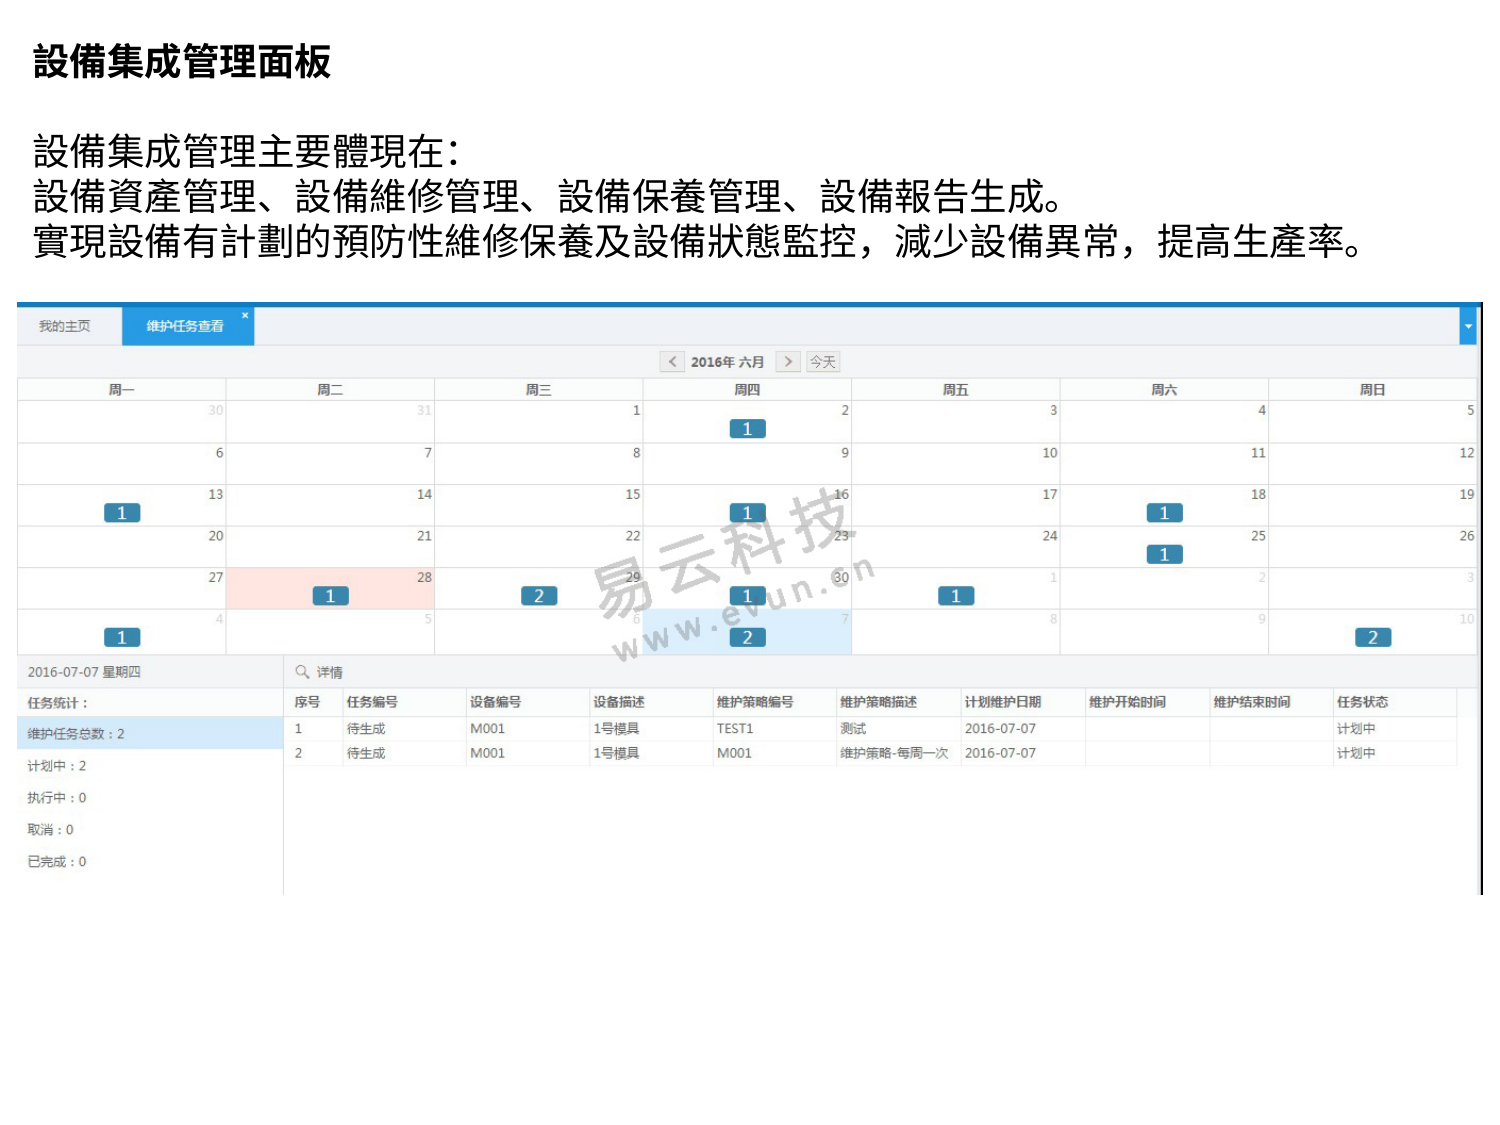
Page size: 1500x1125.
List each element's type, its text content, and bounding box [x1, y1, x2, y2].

text_box 設備集成管理面板 設備集成管理主要體現在： 設備資產管理、設備維修管理、設備保養管理、設備報告生成。 實現設備有計劃的預防性維修保養及設備狀態監控，減少設備異常，提高生產率。 [17, 30, 1447, 271]
picture [17, 302, 1483, 895]
